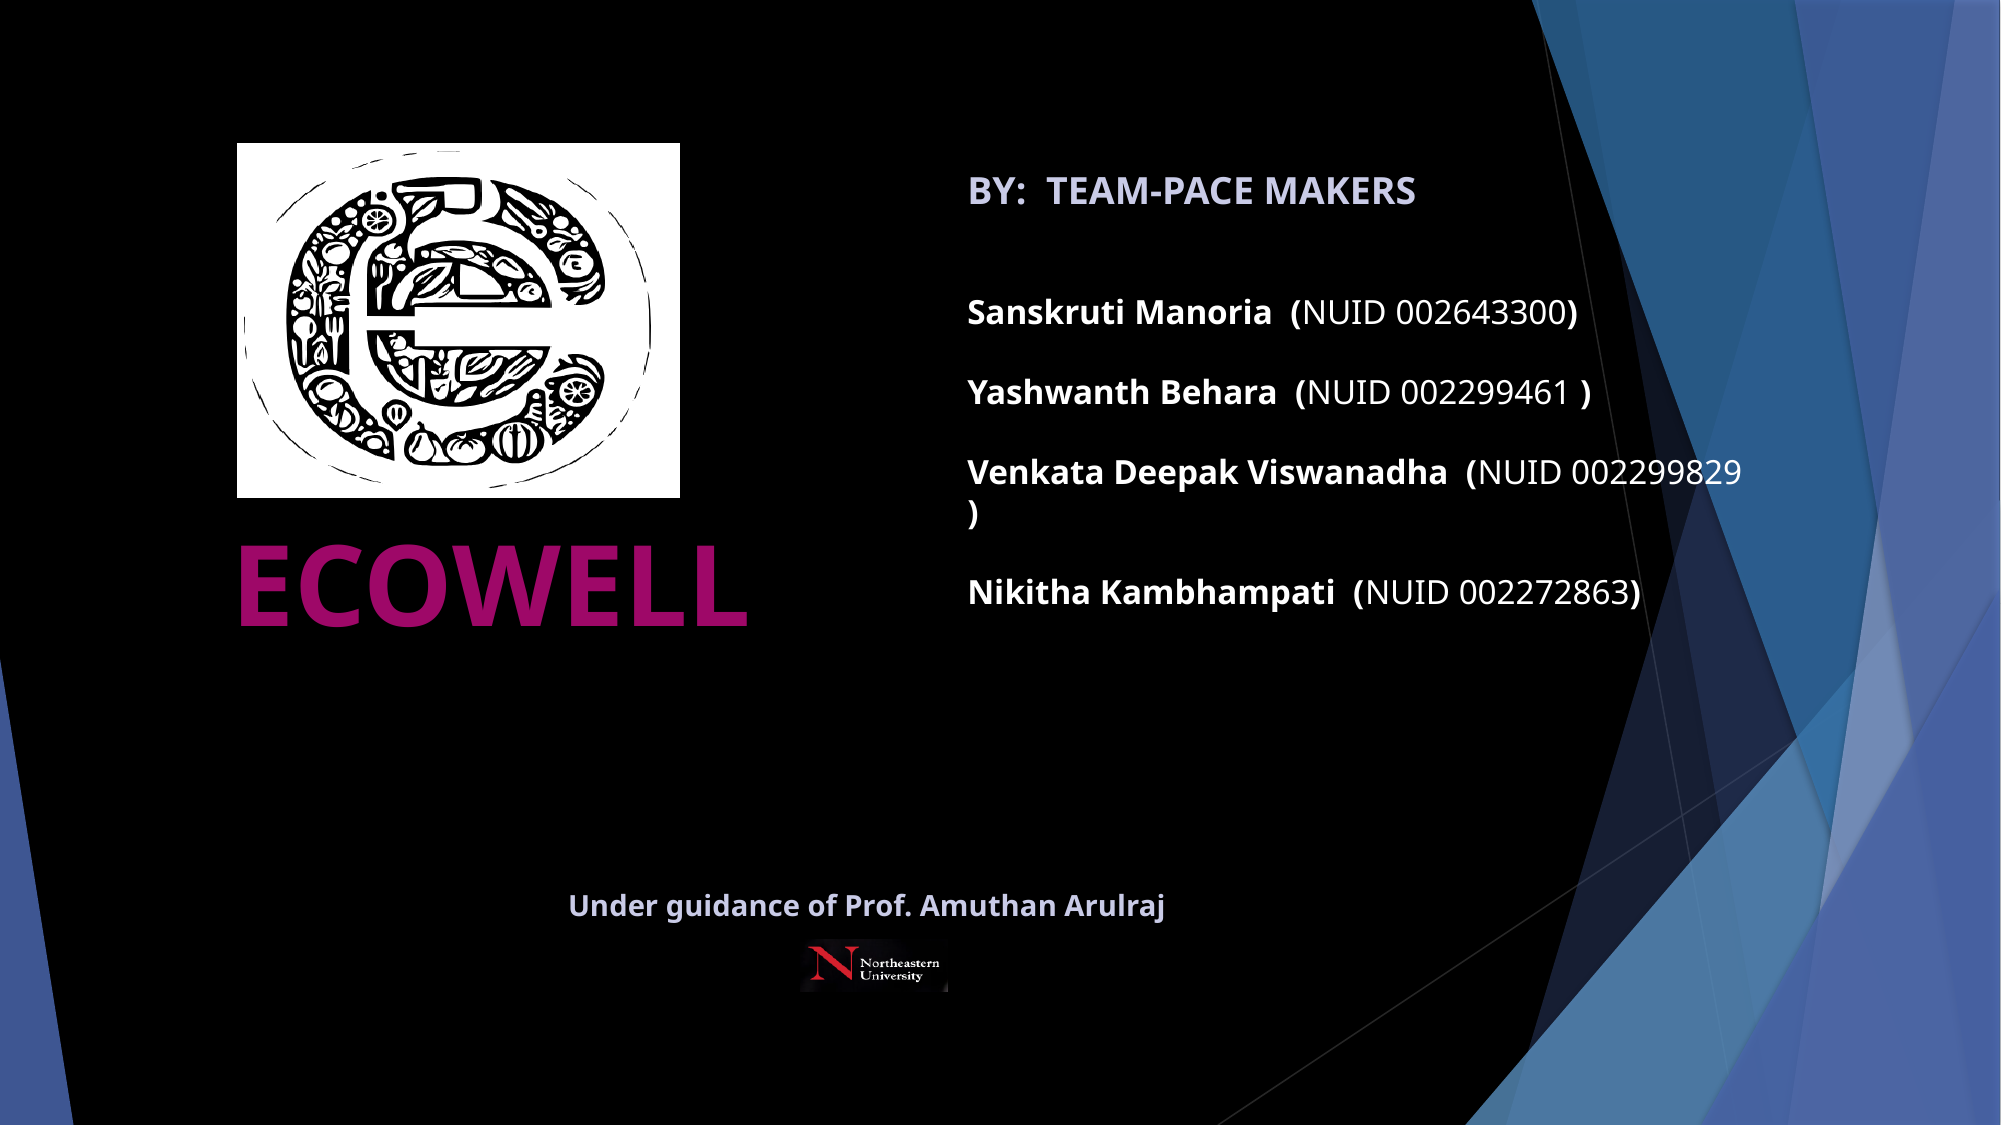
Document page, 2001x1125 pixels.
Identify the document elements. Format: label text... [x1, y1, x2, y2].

text_box ECOWELL [216, 506, 875, 657]
picture [800, 938, 949, 993]
text_box BY: TEAM-PACE MAKERS Sanskruti Manoria (NUID 002643300) Yashwanth Behara (NUID 002299461 ) Venkata Deepak Viswanadha (NUID 002299829 ) Nikitha Kambhampati (NUID 002272863) [952, 159, 1763, 919]
text_box Under guidance of Prof. Amuthan Arulraj [279, 844, 1455, 966]
picture [237, 143, 681, 498]
